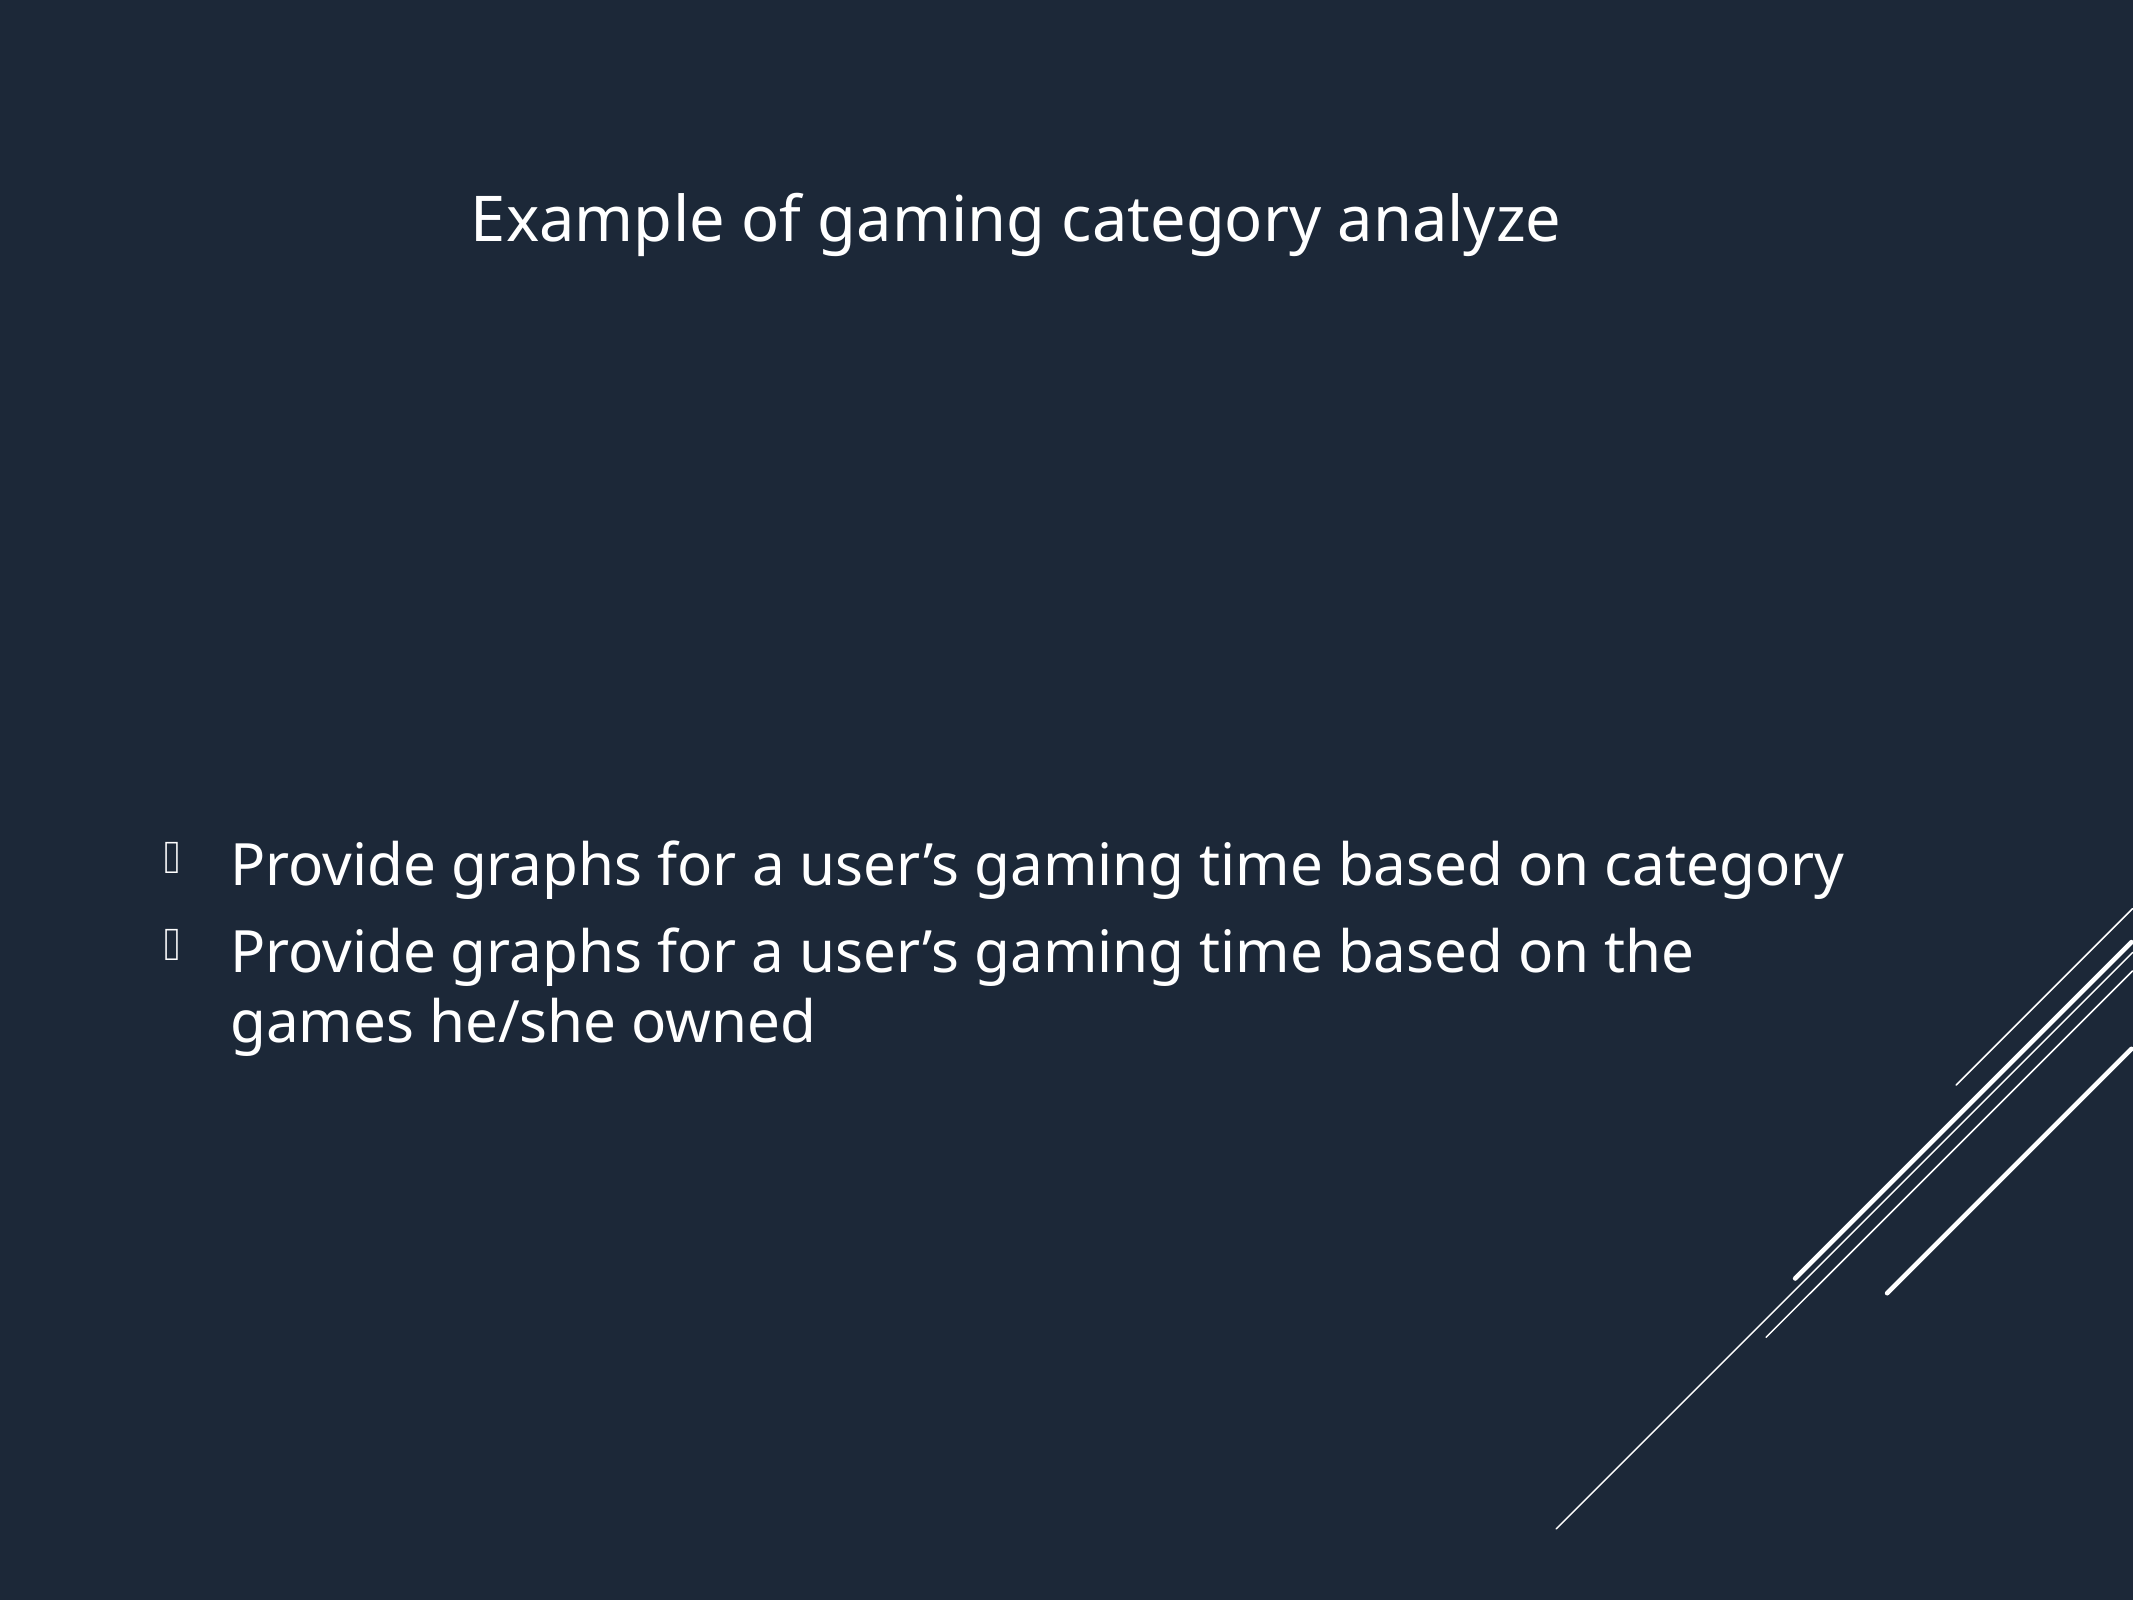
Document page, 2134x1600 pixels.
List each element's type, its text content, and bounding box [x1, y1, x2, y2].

list Provide graphs for a user’s gaming time based on category Provide graphs for a user’s gaming time based on the games he/she owned [155, 424, 1886, 1457]
text_box Example of gaming category analyze [462, 146, 1771, 288]
